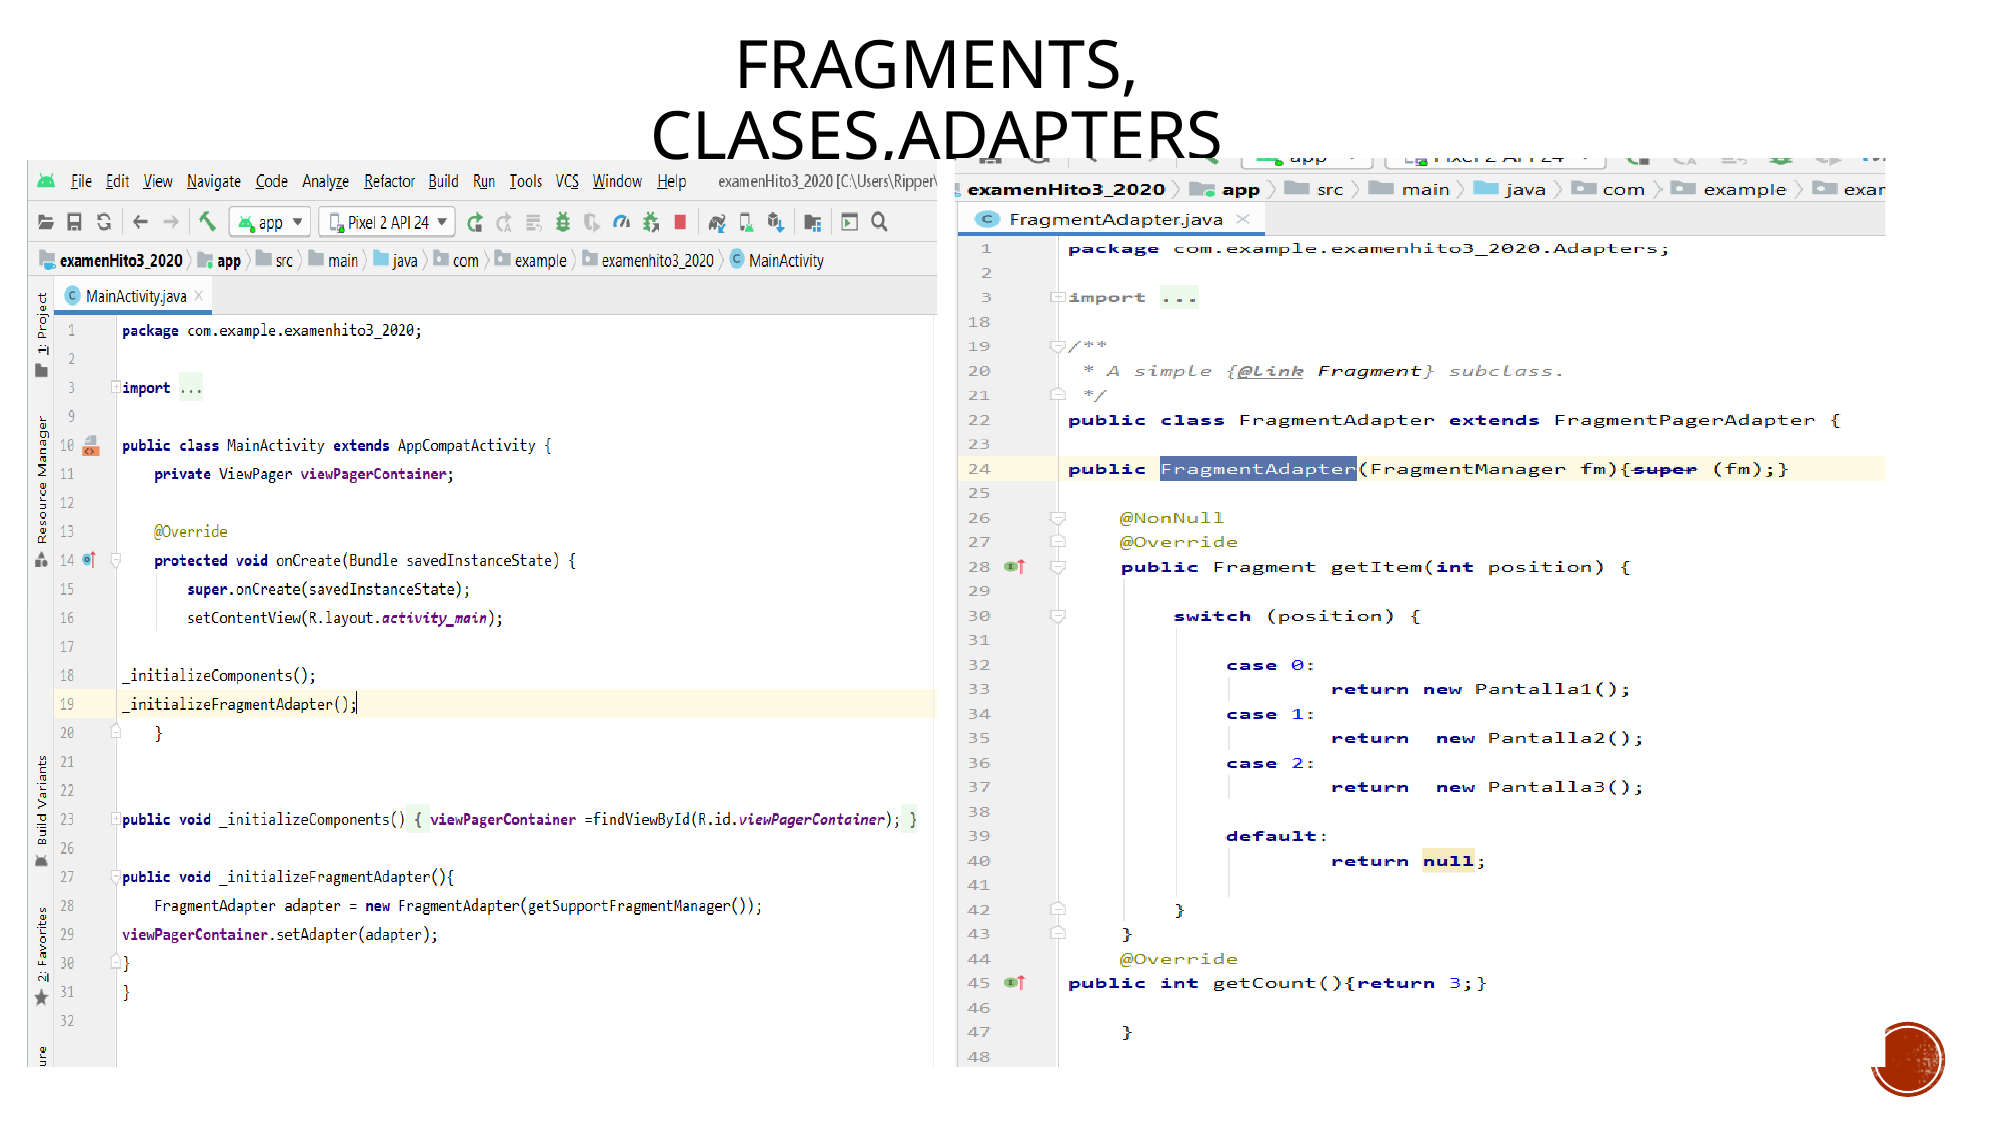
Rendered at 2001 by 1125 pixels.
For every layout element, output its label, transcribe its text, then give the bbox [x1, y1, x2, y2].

picture [27, 160, 938, 1067]
picture [954, 158, 1886, 1067]
title Fragments, clases,adapters [509, 22, 1365, 183]
